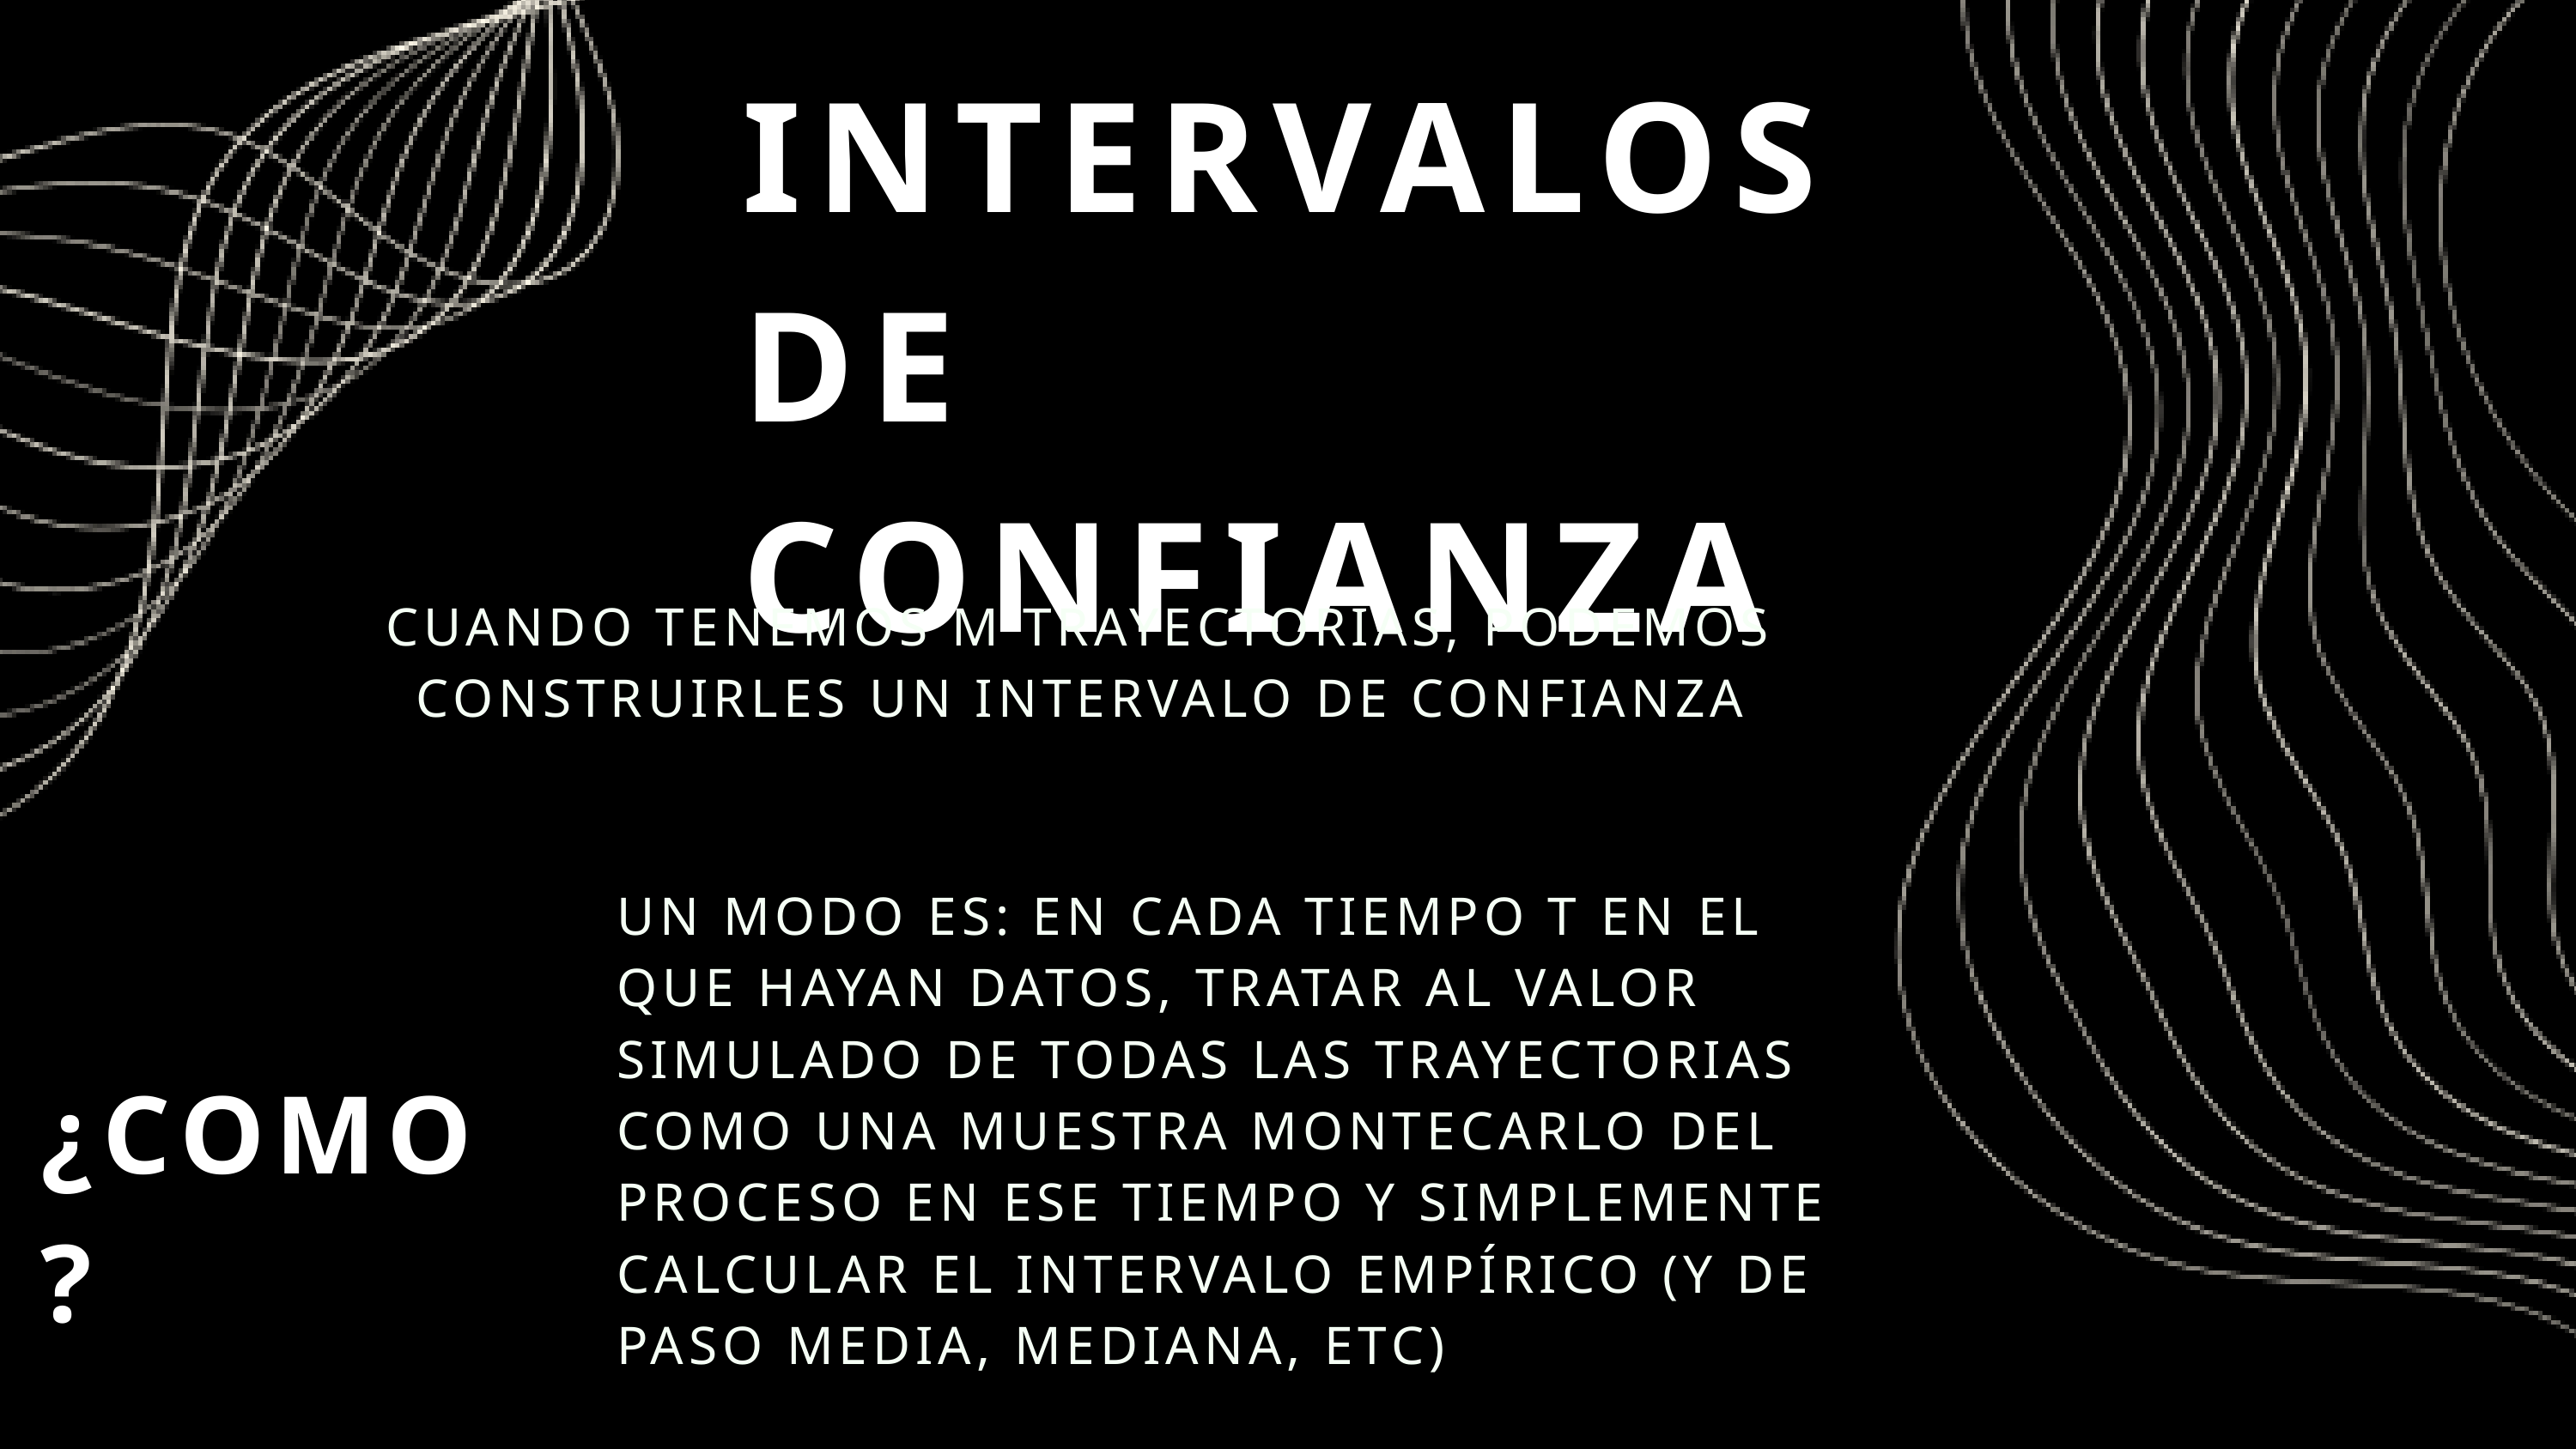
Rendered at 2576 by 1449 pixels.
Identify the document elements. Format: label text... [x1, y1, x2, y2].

text_box [0, 0, 1081, 844]
text_box INTERVALOS DE CONFIANZA [743, 33, 1893, 663]
text_box UN MODO ES: EN CADA TIEMPO T EN EL QUE HAYAN DATOS, TRATAR AL VALOR SIMULADO DE TODAS LAS TRAYECTORIAS COMO UNA MUESTRA MONTECARLO DEL PROCESO EN ESE TIEMPO Y SIMPLEMENTE CALCULAR EL INTERVALO EMPÍRICO (Y DE PASO MEDIA, MEDIANA, ETC) [617, 874, 1852, 1375]
text_box ¿COMO? [40, 1047, 515, 1344]
text_box CUANDO TENEMOS M TRAYECTORIAS, PODEMOS CONSTRUIRLES UN INTERVALO DE CONFIANZA [309, 585, 1852, 728]
text_box [1893, 0, 2576, 1449]
